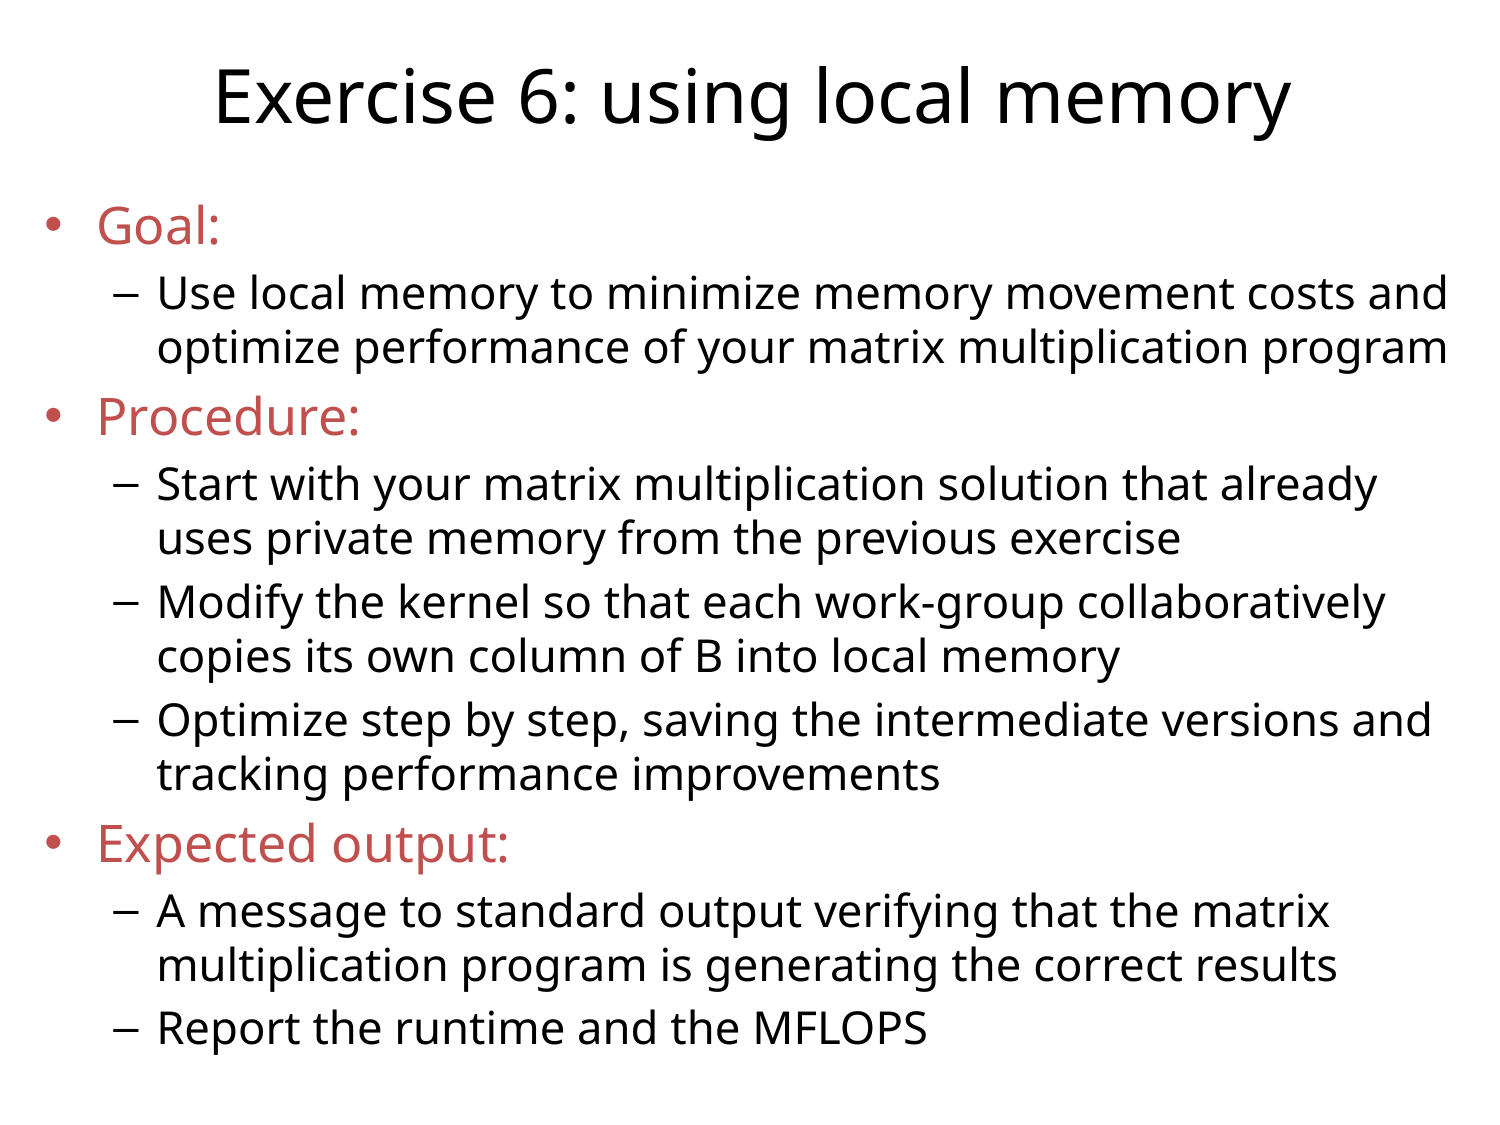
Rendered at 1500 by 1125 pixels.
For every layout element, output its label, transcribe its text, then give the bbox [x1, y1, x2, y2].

list Goal: Use local memory to minimize memory movement costs and optimize performance of your matrix multiplication program Procedure: Start with your matrix multiplication solution that already uses private memory from the previous exercise Modify the kernel so that each work-group collaboratively copies its own column of B into local memory Optimize step by step, saving the intermediate versions and tracking performance improvements Expected output: A message to standard output verifying that the matrix multiplication program is generating the correct results Report the runtime and the MFLOPS [29, 184, 1471, 1094]
title Exercise 6: using local memory [5, 0, 1500, 188]
